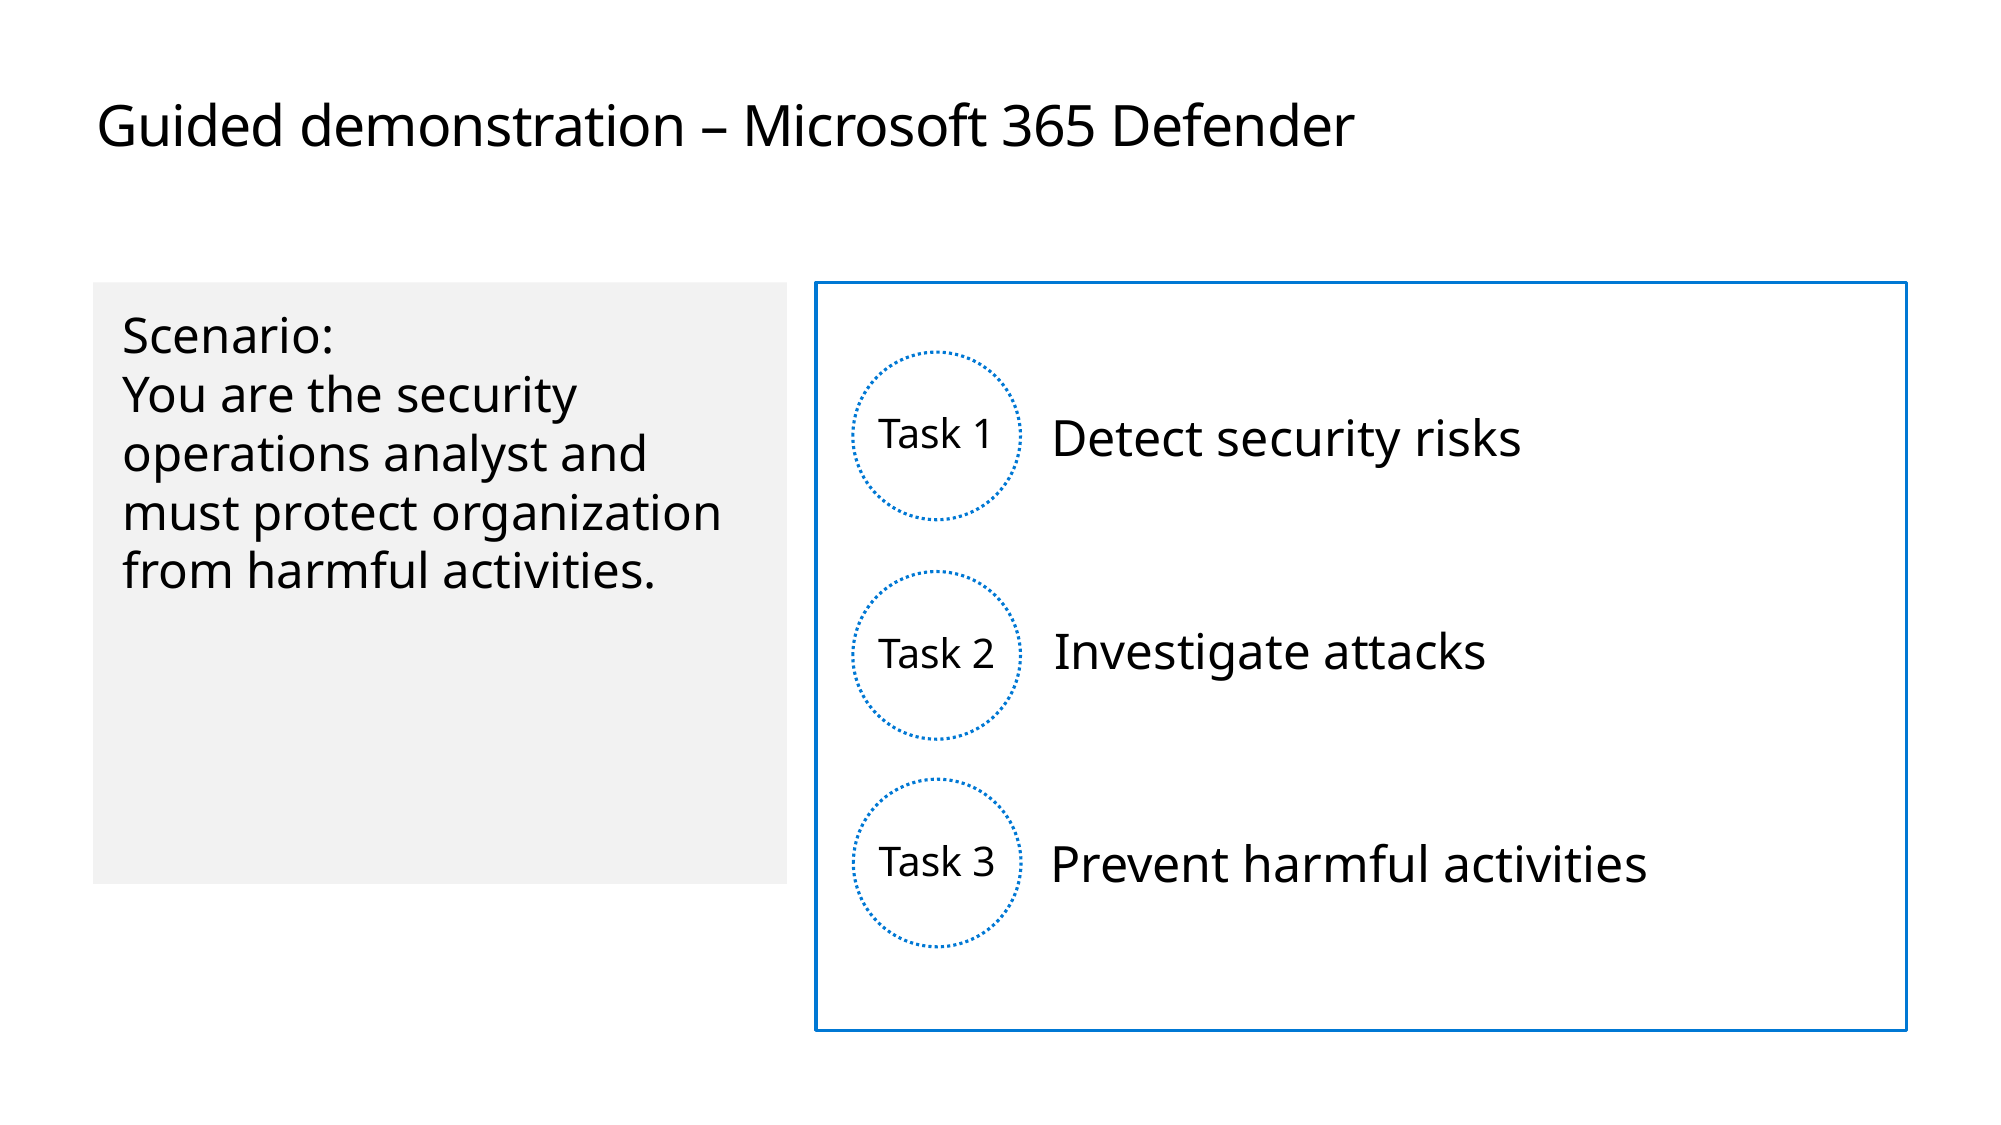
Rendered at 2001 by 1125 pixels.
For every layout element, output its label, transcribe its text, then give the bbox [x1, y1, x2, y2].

text_box [815, 282, 1907, 1031]
text_box Task 1 [852, 351, 1022, 521]
text_box Investigate attacks [1054, 620, 1873, 680]
text_box Task 2 [852, 570, 1022, 740]
text_box Detect security risks [1051, 406, 1870, 467]
title Guided demonstration – Microsoft 365 Defender [96, 81, 1904, 153]
text_box Prevent harmful activities [1050, 832, 1869, 893]
text_box Task 3 [852, 778, 1022, 948]
text_box Scenario: You are the security operations analyst and must protect organization from harmful activities. [92, 282, 788, 885]
